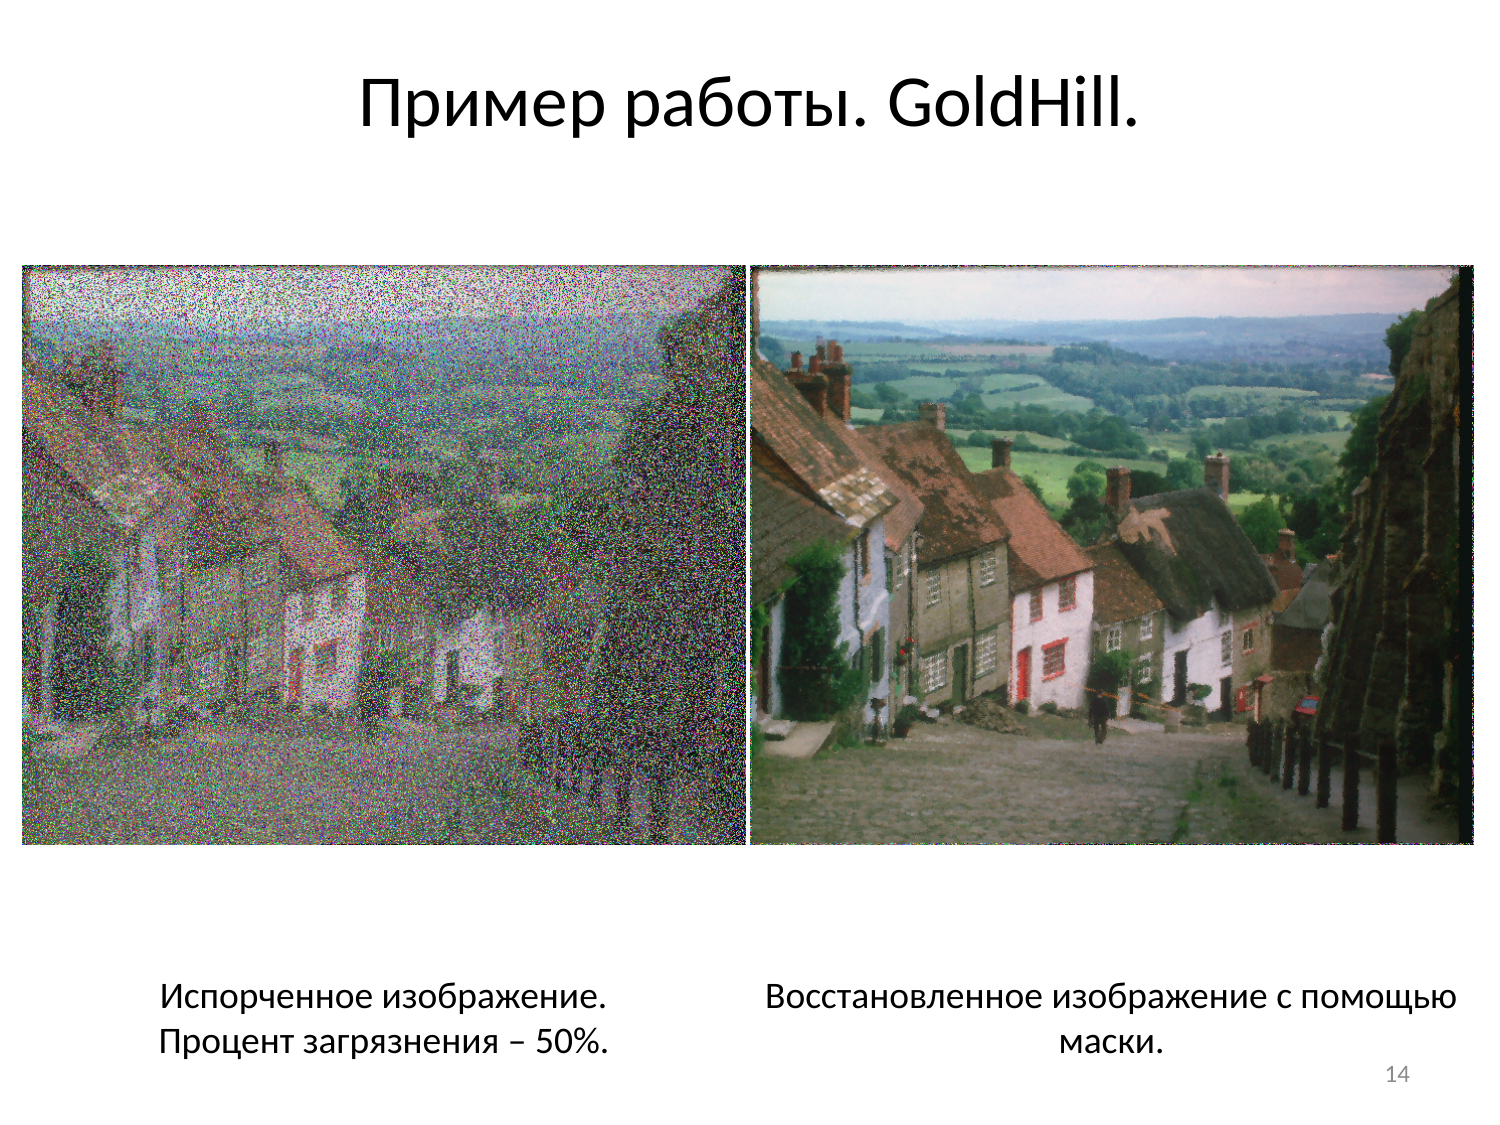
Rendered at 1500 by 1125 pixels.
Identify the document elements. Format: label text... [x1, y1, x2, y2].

picture [749, 265, 1474, 845]
slide_number 14 [1074, 1042, 1425, 1103]
text_box Восстановленное изображение с помощью маски. [749, 964, 1474, 1069]
picture [22, 265, 747, 845]
title Пример работы. GoldHill. [75, 45, 1425, 149]
text_box Испорченное изображение. Процент загрязнения – 50%. [22, 964, 746, 1069]
